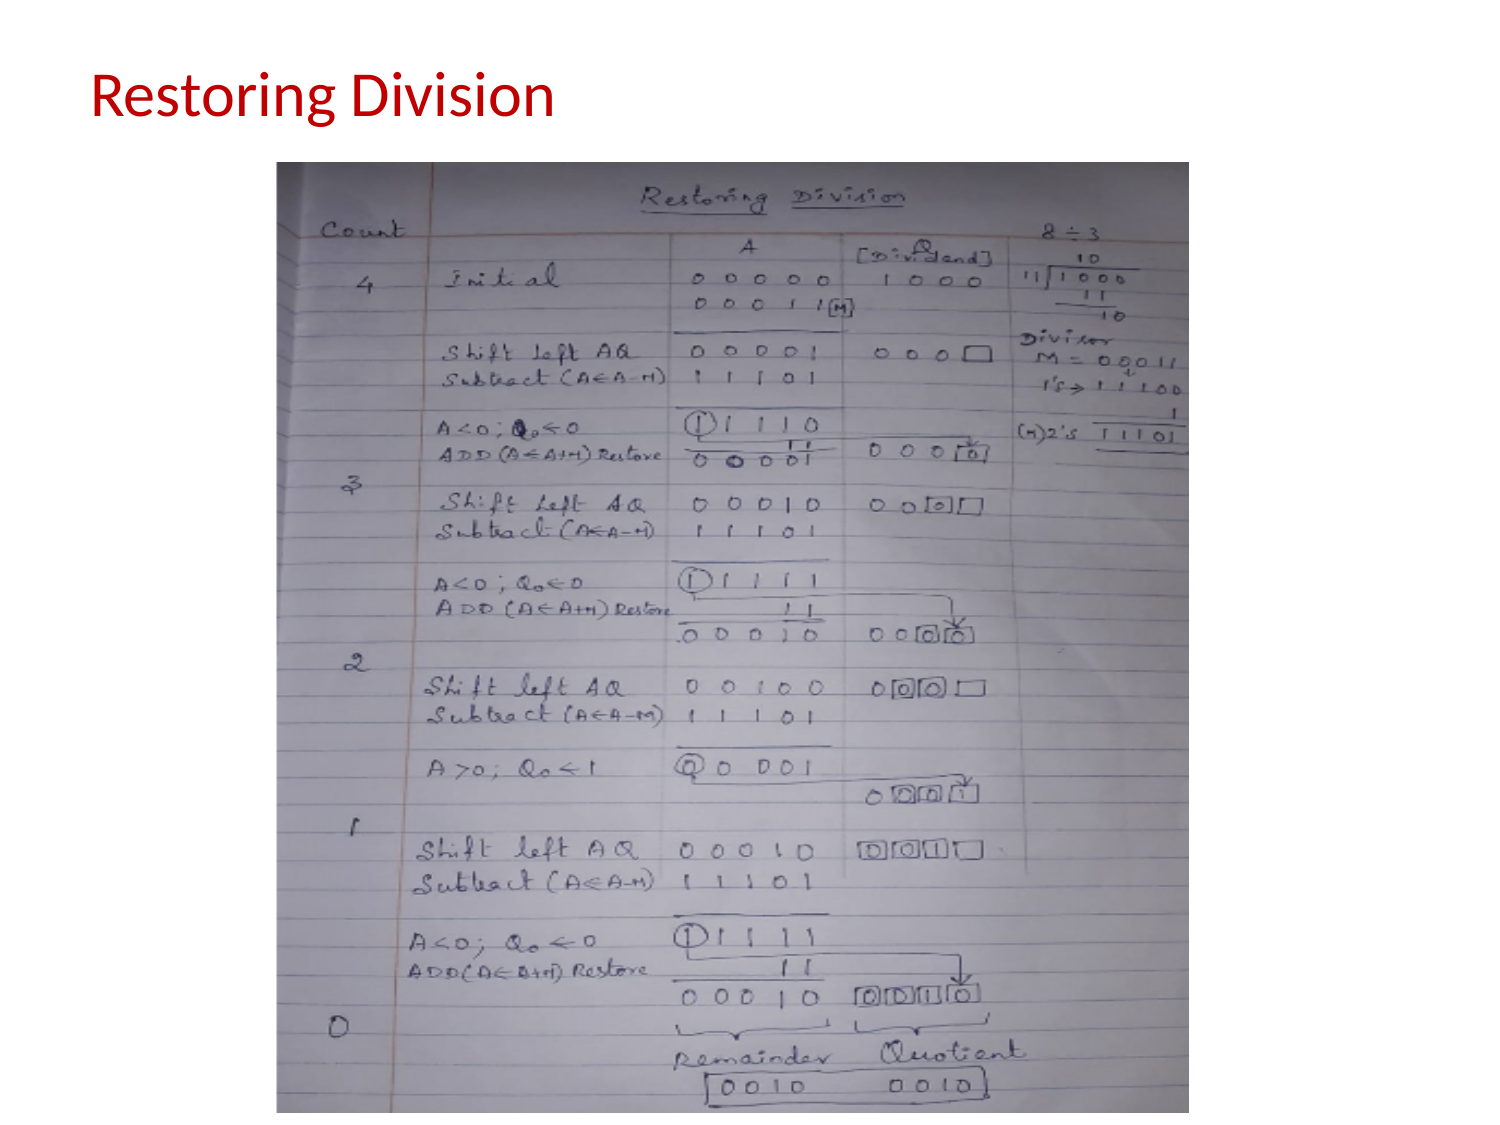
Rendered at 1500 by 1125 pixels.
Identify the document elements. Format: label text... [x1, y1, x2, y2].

picture [274, 162, 1190, 1113]
title Restoring Division [75, 45, 1288, 138]
